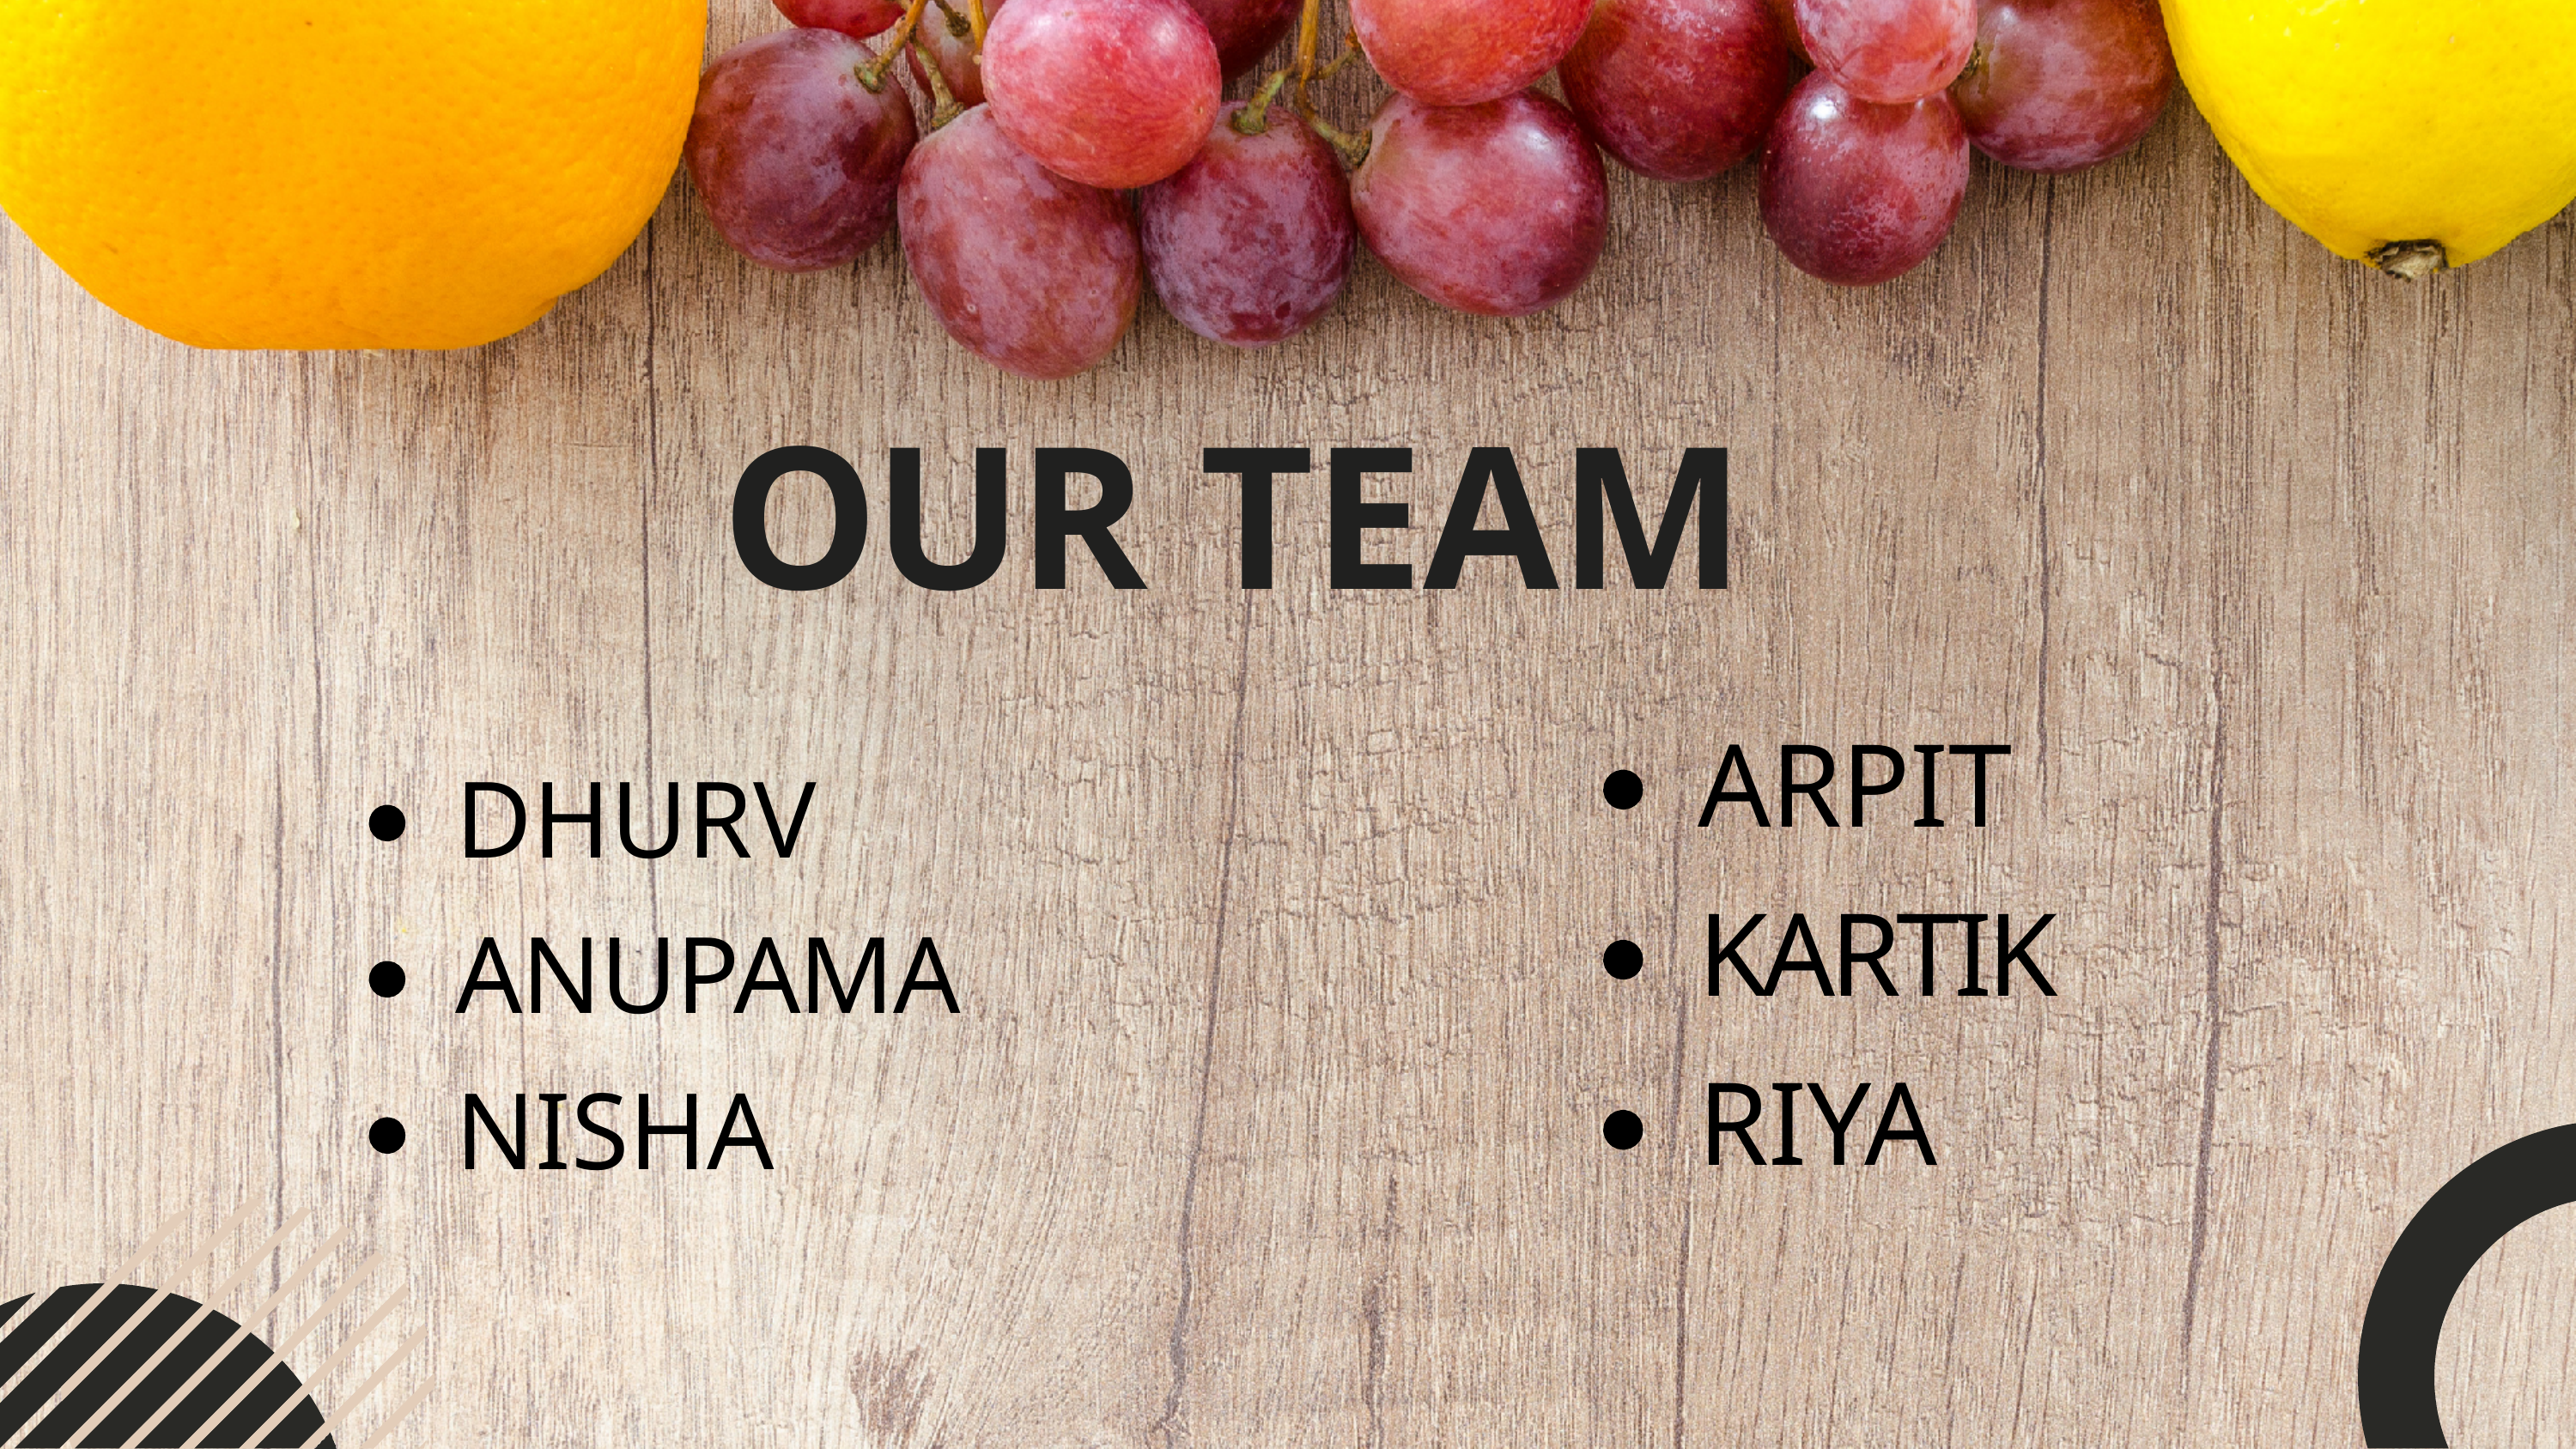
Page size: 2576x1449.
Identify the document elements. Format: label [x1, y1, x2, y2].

picture [0, 0, 2576, 769]
text_box [0, 769, 2576, 1449]
